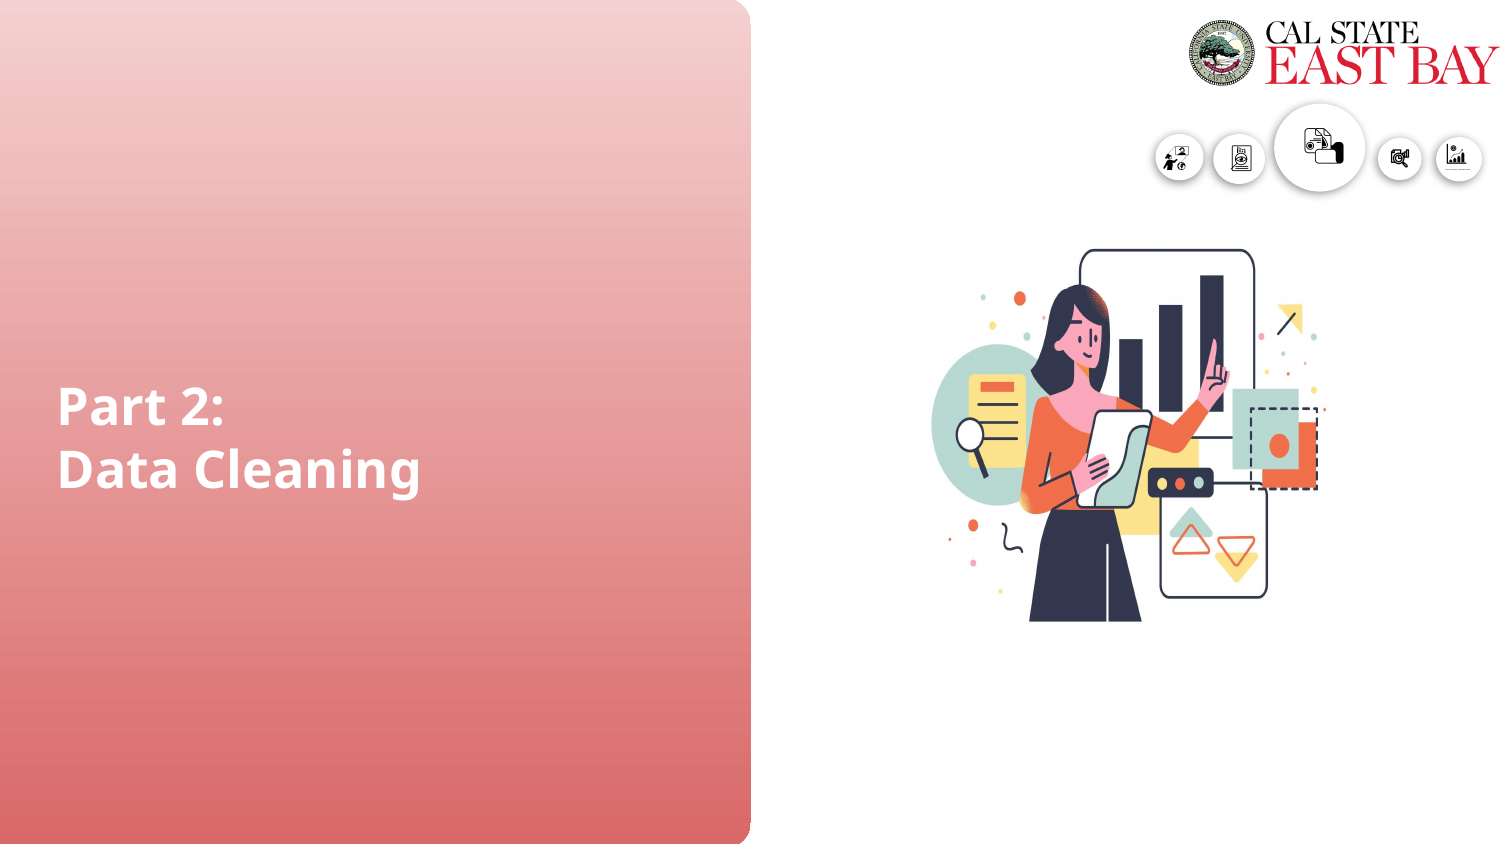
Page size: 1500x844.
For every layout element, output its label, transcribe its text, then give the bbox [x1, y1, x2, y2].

picture [1189, 0, 1500, 107]
text_box [1220, 134, 1259, 142]
picture [1443, 143, 1470, 170]
text_box [1274, 107, 1366, 164]
text_box Part 2: Data Cleaning [41, 358, 666, 466]
text_box [1161, 134, 1198, 142]
picture [886, 125, 1362, 724]
text_box [1436, 137, 1483, 182]
text_box [0, 0, 751, 844]
text_box [1377, 137, 1422, 181]
picture [1387, 148, 1413, 174]
